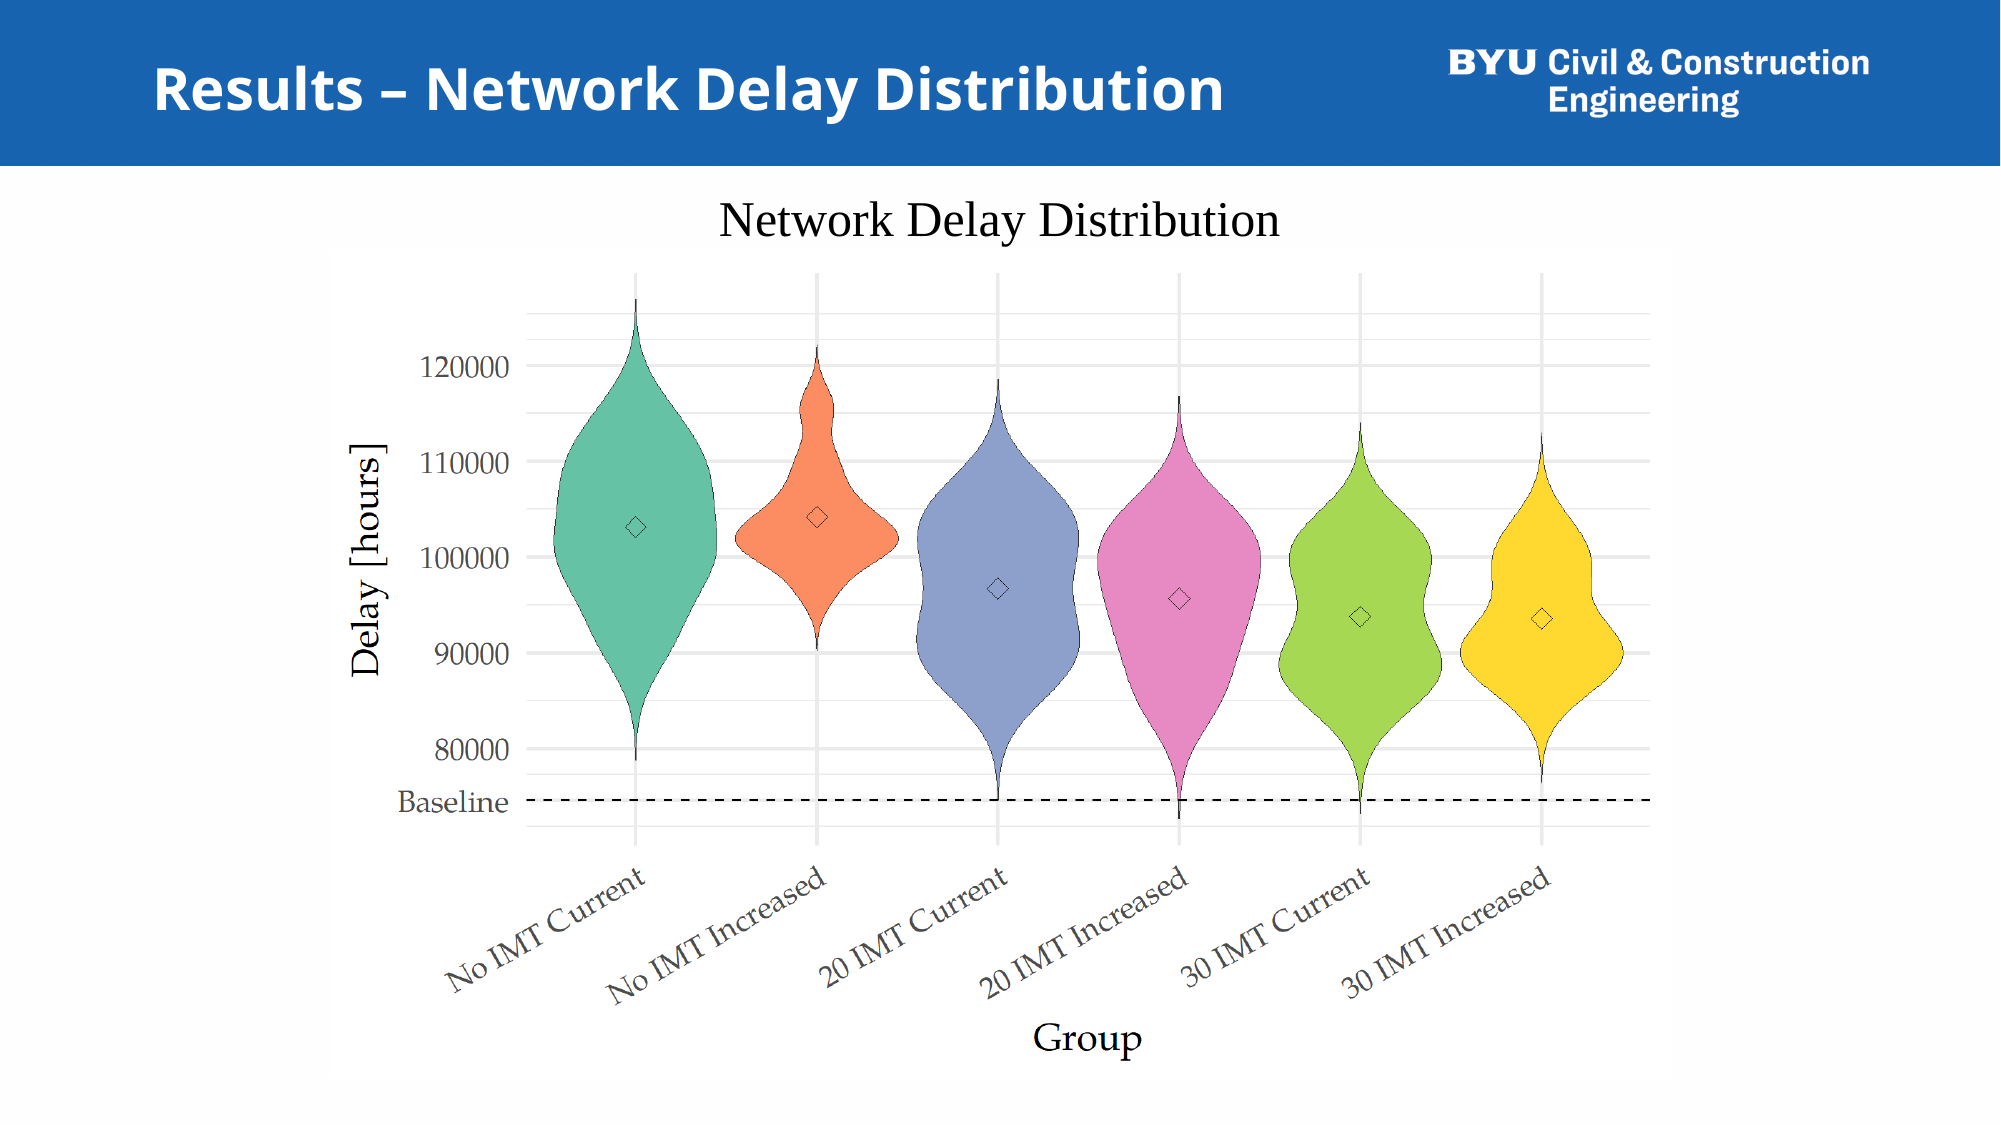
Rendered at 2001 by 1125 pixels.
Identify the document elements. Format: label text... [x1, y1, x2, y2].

picture [0, 0, 2001, 1125]
title Results – Network Delay Distribution [137, 45, 1469, 137]
text_box Network Delay Distribution [639, 178, 1361, 254]
